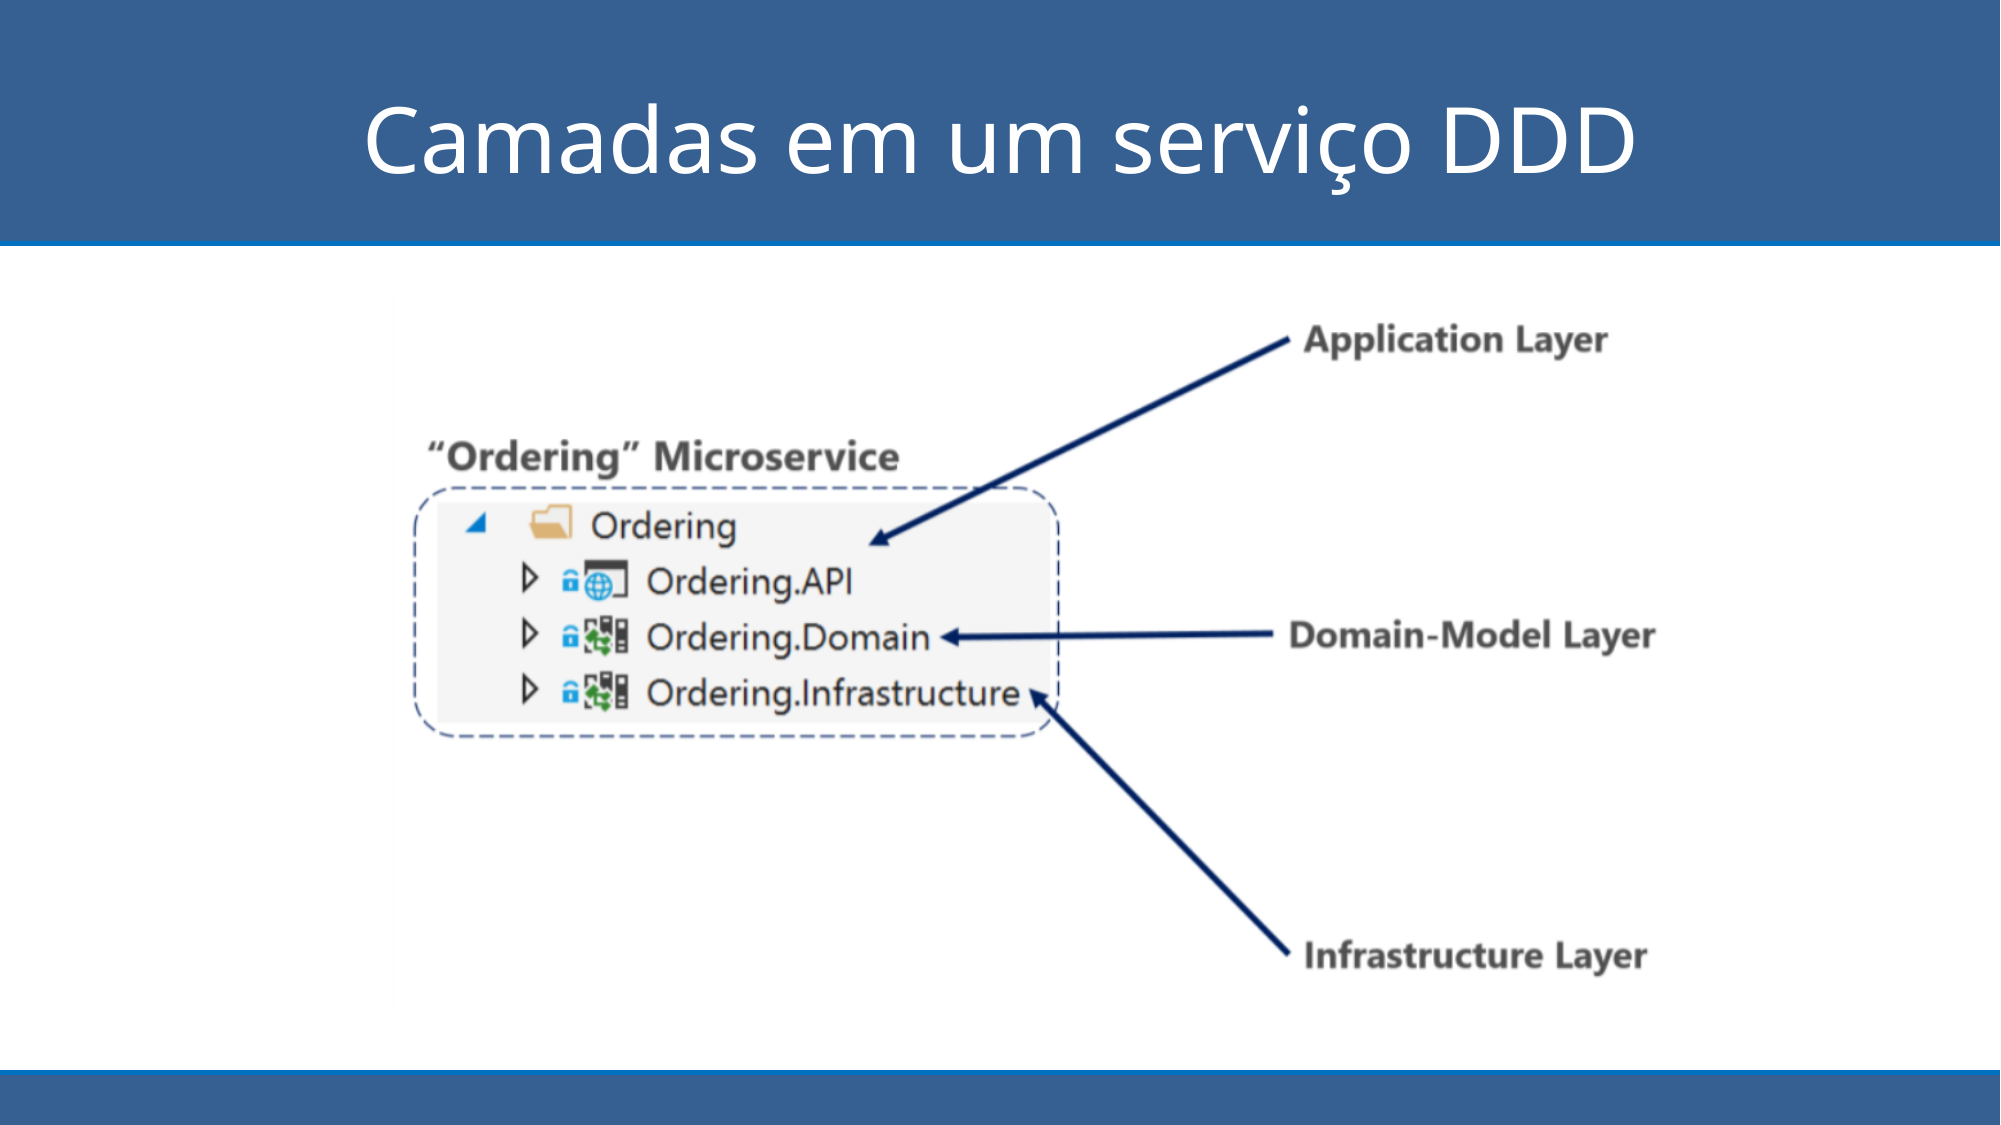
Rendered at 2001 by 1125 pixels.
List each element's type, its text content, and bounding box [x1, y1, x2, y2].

text_box [0, 241, 2000, 1075]
picture [383, 295, 1678, 1021]
text_box Camadas em um serviço DDD [326, 42, 1677, 231]
